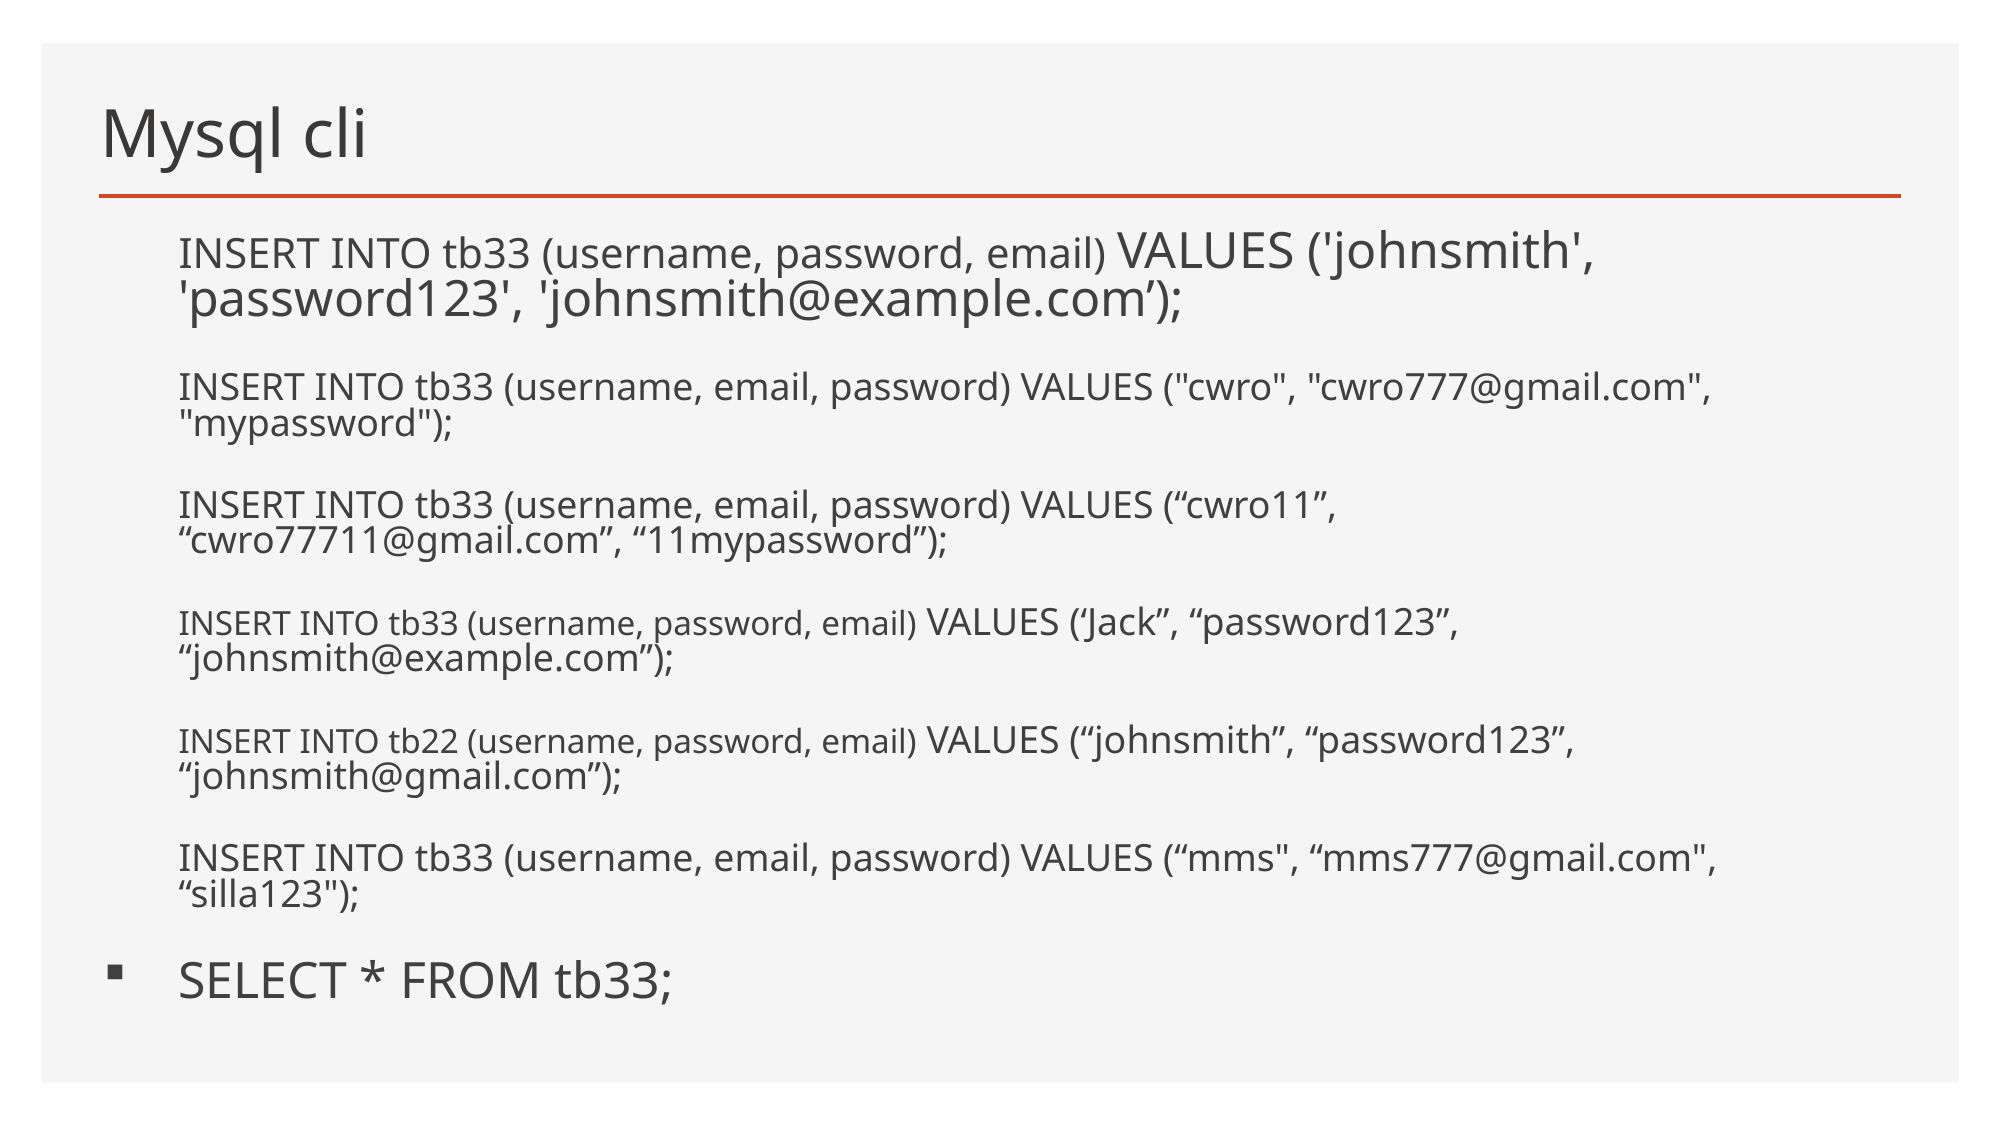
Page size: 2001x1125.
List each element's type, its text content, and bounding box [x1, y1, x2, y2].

list INSERT INTO tb33 (username, password, email) VALUES ('johnsmith', 'password123', 'johnsmith@example.com’); INSERT INTO tb33 (username, email, password) VALUES ("cwro", "cwro777@gmail.com", "mypassword"); INSERT INTO tb33 (username, email, password) VALUES (“cwro11”, “cwro77711@gmail.com”, “11mypassword”); INSERT INTO tb33 (username, password, email) VALUES (‘Jack”, “password123”, “johnsmith@example.com”); INSERT INTO tb22 (username, password, email) VALUES (“johnsmith”, “password123”, “johnsmith@gmail.com”); INSERT INTO tb33 (username, email, password) VALUES (“mms", “mms777@gmail.com", “silla123"); SELECT * FROM tb33; [88, 222, 1804, 1088]
title Mysql cli [85, 73, 1214, 179]
